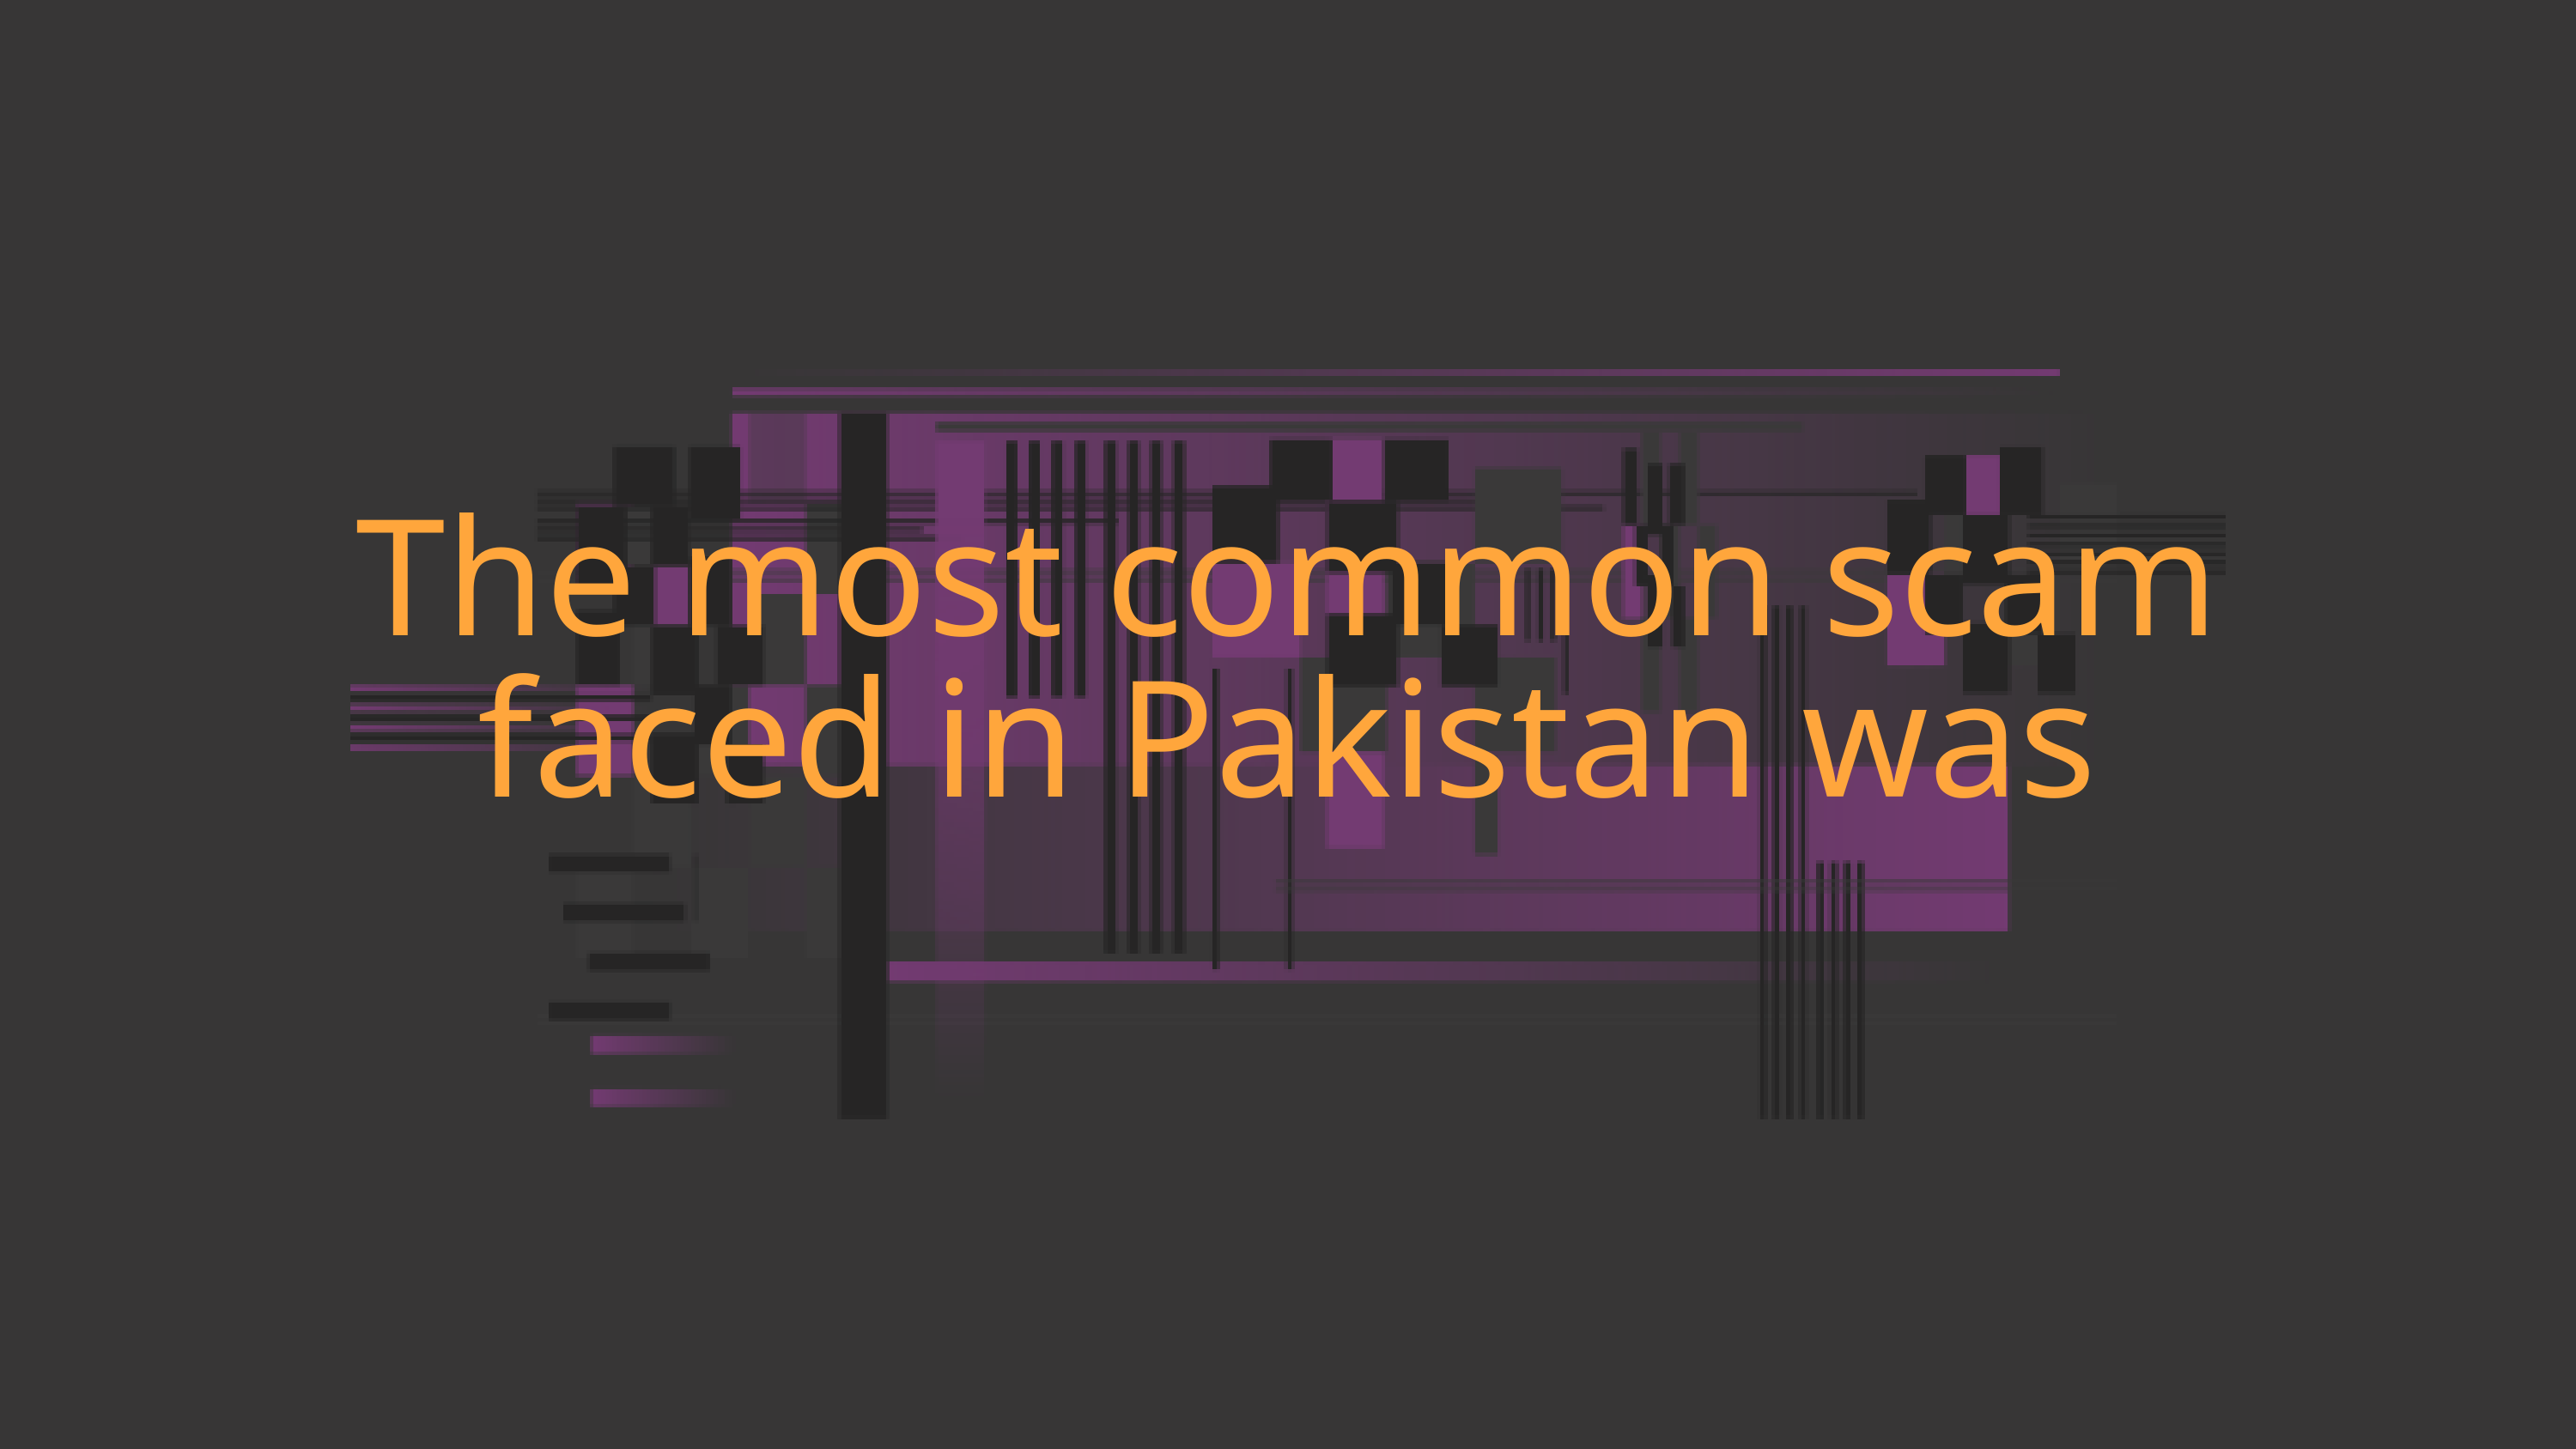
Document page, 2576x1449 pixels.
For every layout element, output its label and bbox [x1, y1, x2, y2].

text_box [350, 369, 2227, 486]
text_box [280, 488, 2296, 960]
text_box [350, 969, 2227, 1119]
